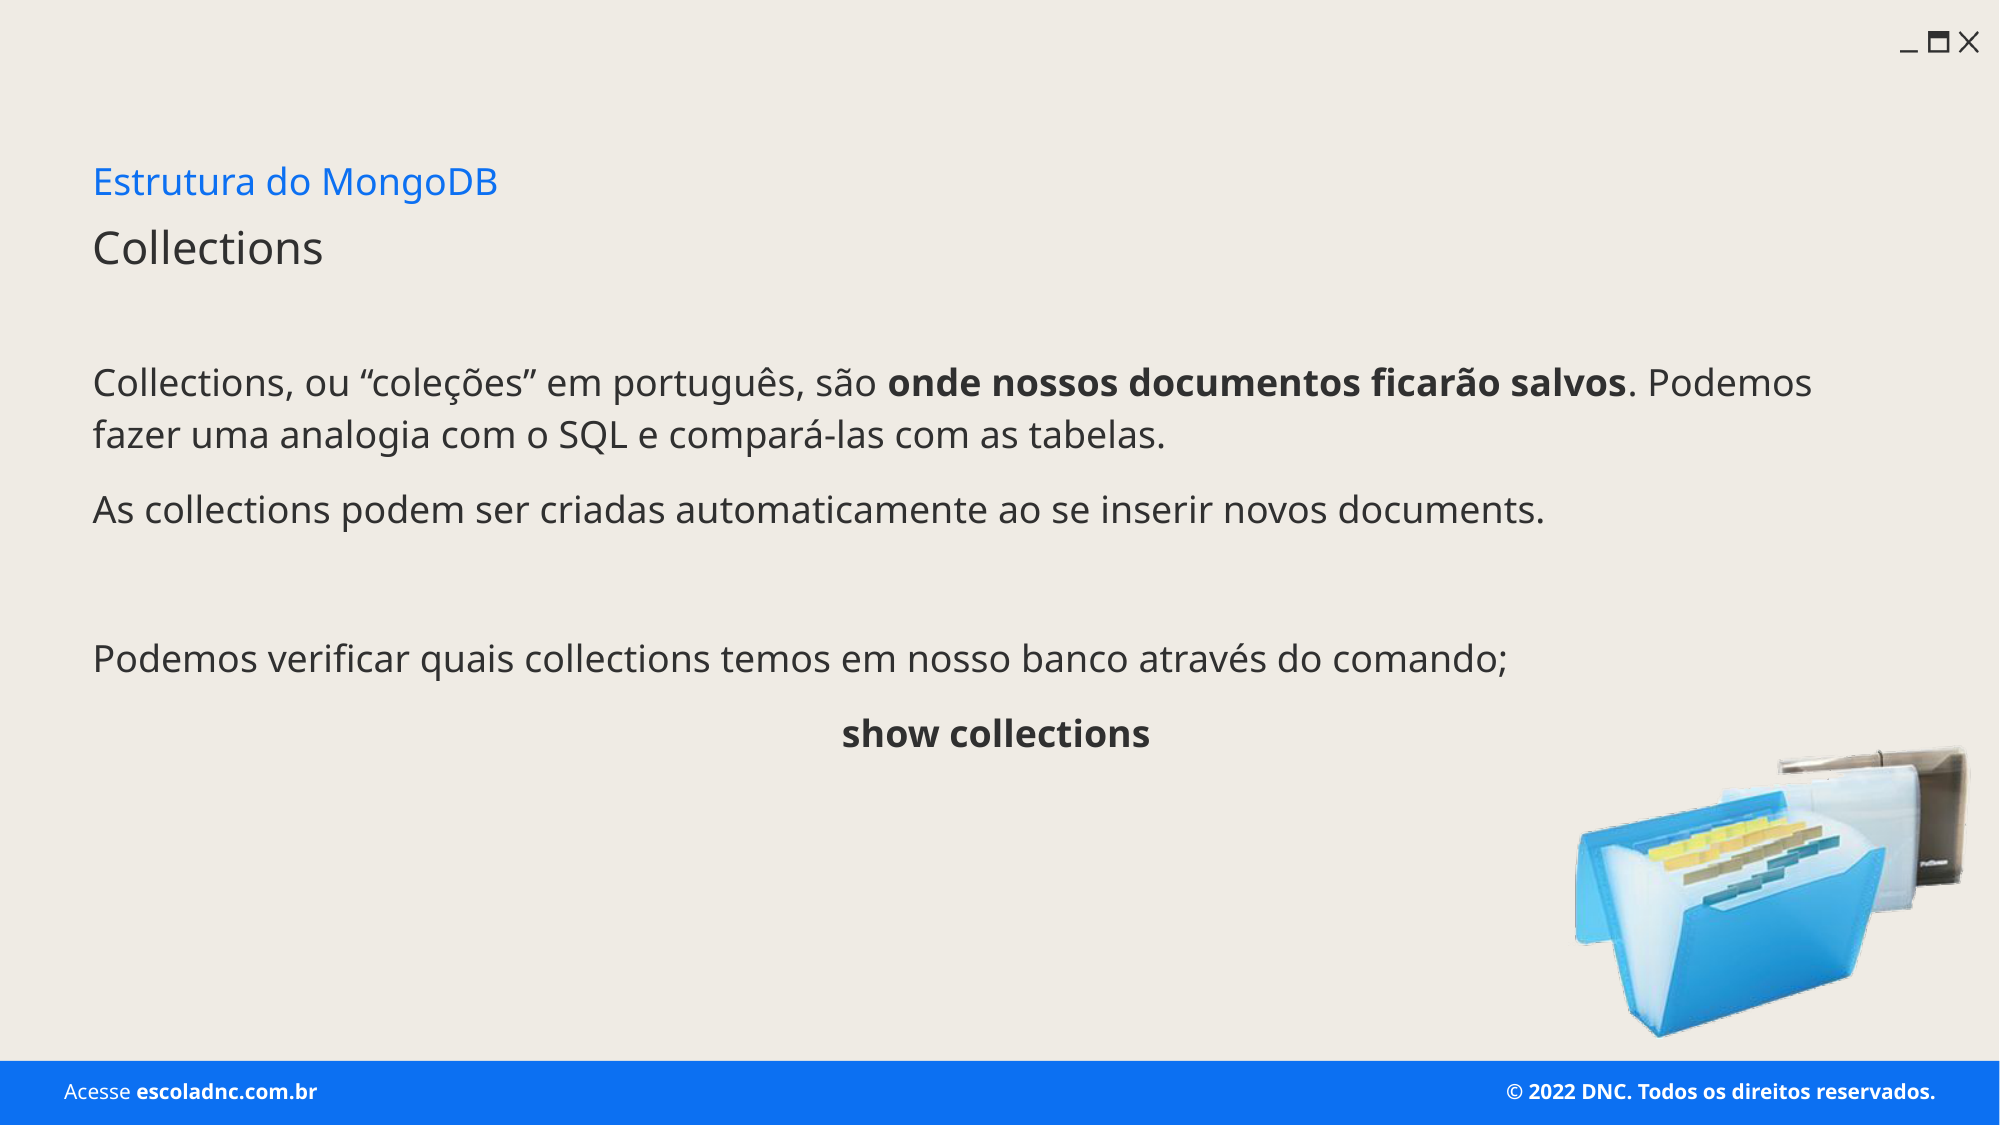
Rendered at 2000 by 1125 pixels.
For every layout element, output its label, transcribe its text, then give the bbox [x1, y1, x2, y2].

list Collections, ou “coleções” em português, são onde nossos documentos ficarão salvos. Podemos fazer uma analogia com o SQL e compará-las com as tabelas. As collections podem ser criadas automaticamente ao se inserir novos documents. Podemos verificar quais collections temos em nosso banco através do comando; show collections [77, 345, 1915, 998]
title Collections [77, 220, 924, 283]
picture [1568, 743, 1978, 1039]
title Estrutura do MongoDB [77, 155, 1130, 220]
picture [1900, 31, 1979, 53]
